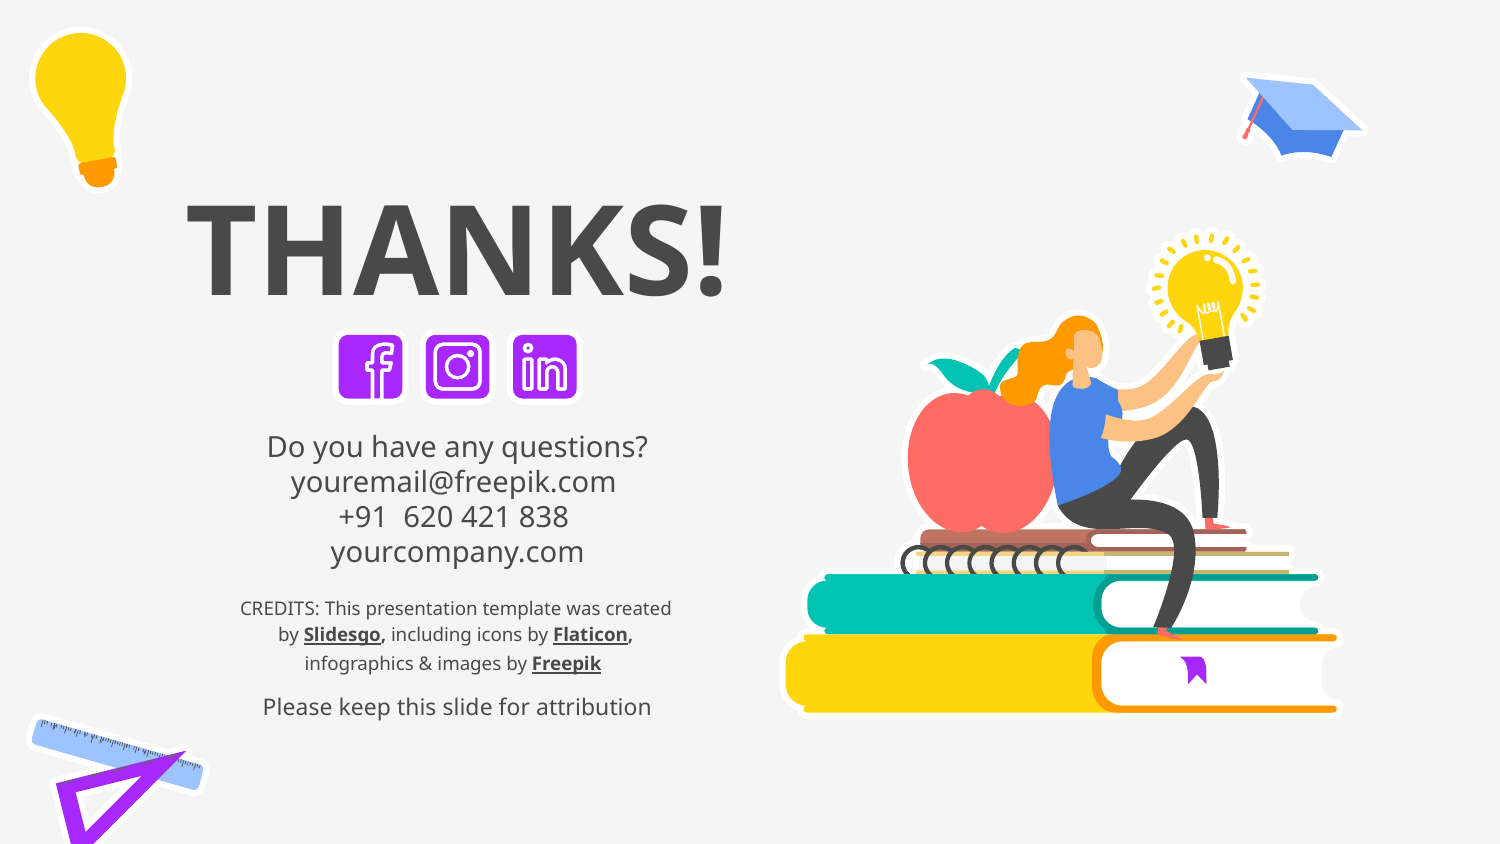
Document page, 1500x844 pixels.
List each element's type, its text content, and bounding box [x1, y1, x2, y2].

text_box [338, 334, 577, 399]
subtitle Please keep this slide for attribution [140, 677, 776, 748]
title THANKS! [158, 171, 757, 321]
subtitle Do you have any questions? youremail@freepik.com +91 620 421 838 yourcompany.com [140, 413, 776, 563]
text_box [785, 233, 1339, 713]
